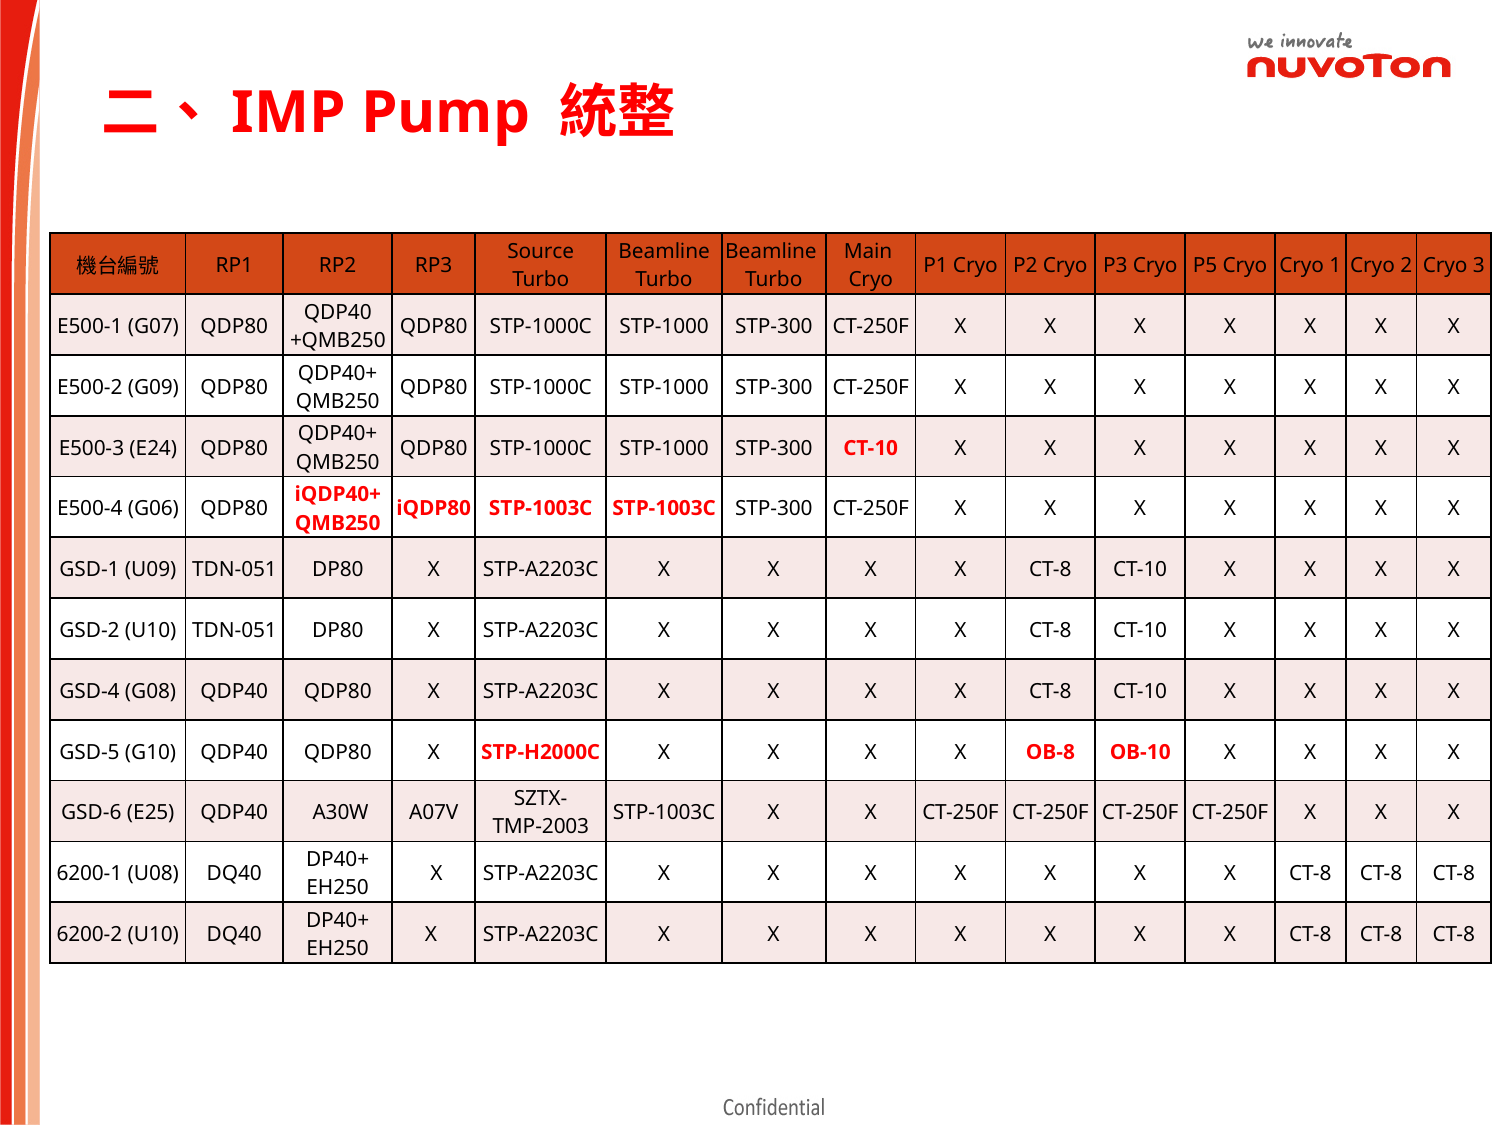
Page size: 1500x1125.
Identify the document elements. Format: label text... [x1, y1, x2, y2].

table_header 機台編號 [51, 234, 185, 293]
table_header Beamline Turbo [723, 234, 825, 293]
table_header Main Cryo [827, 234, 915, 293]
table_cell CT-8 [1006, 660, 1094, 719]
table_cell X [1186, 417, 1274, 476]
table_cell STP-1000 [607, 356, 721, 415]
table_cell X [393, 599, 474, 658]
table_cell X [916, 842, 1005, 901]
table_cell X [1006, 295, 1094, 354]
table_cell X [1347, 356, 1416, 415]
table_cell X [1186, 538, 1274, 597]
table_cell QDP80 [393, 295, 474, 354]
table_cell X [916, 538, 1005, 597]
table_cell CT-250F [1186, 781, 1274, 841]
table_cell QDP80 [284, 660, 391, 719]
table_cell X [1186, 660, 1274, 719]
table_cell DQ40 [186, 903, 282, 962]
table_cell X [1417, 721, 1490, 780]
table_cell CT-250F [827, 356, 915, 415]
table_cell X [1417, 295, 1490, 354]
table_cell X [1276, 538, 1345, 597]
table_cell X [393, 538, 474, 597]
table_cell iQDP40+ QMB250 [284, 477, 391, 536]
table_cell X [916, 295, 1005, 354]
table_cell CT-8 [1276, 903, 1345, 962]
table_cell X [1276, 356, 1345, 415]
table_cell CT-250F [916, 781, 1005, 841]
table_cell OB-8 [1006, 721, 1094, 780]
table_cell X [1417, 356, 1490, 415]
table_cell X [1006, 842, 1094, 901]
table_cell X [723, 842, 825, 901]
table_cell QDP80 [393, 356, 474, 415]
table_header Cryo 1 [1276, 234, 1345, 293]
table_cell CT-250F [827, 477, 915, 536]
table_cell X [1186, 721, 1274, 780]
table_cell TDN-051 [186, 538, 282, 597]
table_cell STP-A2203C [476, 842, 605, 901]
table_cell X [723, 538, 825, 597]
table_cell X [723, 721, 825, 780]
table_cell STP-A2203C [476, 903, 605, 962]
table_cell X [827, 538, 915, 597]
table_cell X [916, 903, 1005, 962]
table_cell CT-8 [1417, 842, 1490, 901]
table_cell DQ40 [186, 842, 282, 901]
table_header P1 Cryo [916, 234, 1005, 293]
table_cell CT-10 [1096, 599, 1184, 658]
table_cell X [393, 842, 474, 901]
table_cell CT-10 [1096, 660, 1184, 719]
table_cell X [1006, 417, 1094, 476]
table_cell STP-300 [723, 295, 825, 354]
table_cell CT-8 [1276, 842, 1345, 901]
picture [0, 0, 1500, 1125]
table_cell QDP80 [284, 721, 391, 780]
table_cell STP-300 [723, 477, 825, 536]
table_cell QDP80 [393, 417, 474, 476]
table_cell STP-1000 [607, 295, 721, 354]
table_cell QDP40 [186, 781, 282, 841]
table_cell X [607, 599, 721, 658]
table_cell X [1186, 356, 1274, 415]
table_cell CT-10 [827, 417, 915, 476]
table_cell STP-H2000C [476, 721, 605, 780]
table_cell X [1186, 477, 1274, 536]
table_cell GSD-5 (G10) [51, 721, 185, 780]
table_cell X [1096, 417, 1184, 476]
table_cell X [1276, 417, 1345, 476]
table_cell X [1347, 660, 1416, 719]
table_cell QDP80 [186, 417, 282, 476]
table_cell STP-A2203C [476, 660, 605, 719]
table_cell X [827, 660, 915, 719]
table_cell GSD-6 (E25) [51, 781, 185, 841]
table_cell STP-1000C [476, 417, 605, 476]
table_cell CT-250F [1096, 781, 1184, 841]
table_cell STP-1003C [607, 477, 721, 536]
table_cell A07V [393, 781, 474, 841]
table_cell X [916, 599, 1005, 658]
table_cell X [1417, 660, 1490, 719]
table_cell X [607, 660, 721, 719]
table_cell STP-1003C [607, 781, 721, 841]
table_cell X [1417, 417, 1490, 476]
table_header Beamline Turbo [607, 234, 721, 293]
table_header Source Turbo [476, 234, 605, 293]
table_header P2 Cryo [1006, 234, 1094, 293]
table_cell E500-4 (G06) [51, 477, 185, 536]
table_cell TDN-051 [186, 599, 282, 658]
table_cell X [1186, 842, 1274, 901]
table_cell STP-1003C [476, 477, 605, 536]
table_cell X [1347, 417, 1416, 476]
table_cell X [1186, 903, 1274, 962]
table_cell X [827, 599, 915, 658]
table_cell 6200-1 (U08) [51, 842, 185, 901]
table_cell CT-8 [1006, 599, 1094, 658]
table_cell X [393, 660, 474, 719]
table_cell X [1096, 356, 1184, 415]
table_cell QDP40 [186, 660, 282, 719]
table_cell X [827, 842, 915, 901]
table_cell E500-2 (G09) [51, 356, 185, 415]
table_cell X [393, 721, 474, 780]
table_header Cryo 2 [1347, 234, 1416, 293]
table_cell STP-A2203C [476, 538, 605, 597]
table_cell X [827, 721, 915, 780]
table_cell X [1096, 842, 1184, 901]
table_cell X [393, 903, 474, 962]
table_cell STP-1000C [476, 356, 605, 415]
table_cell DP80 [284, 599, 391, 658]
table_cell STP-A2203C [476, 599, 605, 658]
table_cell X [1347, 781, 1416, 841]
text_box 二、IMP Pump 統整 [86, 66, 691, 152]
table_cell X [1276, 477, 1345, 536]
table_cell X [1347, 477, 1416, 536]
table_cell STP-300 [723, 417, 825, 476]
table_cell CT-8 [1417, 903, 1490, 962]
table_header RP1 [186, 234, 282, 293]
table_cell X [1347, 538, 1416, 597]
table_cell X [607, 538, 721, 597]
table_cell CT-8 [1347, 903, 1416, 962]
table_cell X [1006, 903, 1094, 962]
table_cell X [1347, 599, 1416, 658]
table_cell X [916, 356, 1005, 415]
table_cell X [916, 721, 1005, 780]
table_cell X [1186, 599, 1274, 658]
table_cell iQDP80 [393, 477, 474, 536]
table_cell X [1347, 295, 1416, 354]
table_cell X [1096, 903, 1184, 962]
table_cell STP-1000C [476, 295, 605, 354]
table_cell X [723, 599, 825, 658]
table_cell X [607, 842, 721, 901]
table_cell X [1417, 538, 1490, 597]
table_cell X [1417, 477, 1490, 536]
table_cell X [1006, 477, 1094, 536]
table_cell GSD-1 (U09) [51, 538, 185, 597]
table_cell X [723, 903, 825, 962]
table_cell CT-250F [1006, 781, 1094, 841]
table_cell A30W [284, 781, 391, 841]
table_header P5 Cryo [1186, 234, 1274, 293]
table_cell GSD-2 (U10) [51, 599, 185, 658]
table_cell QDP40 +QMB250 [284, 295, 391, 354]
table_cell X [916, 477, 1005, 536]
table_cell X [1006, 356, 1094, 415]
table_header P3 Cryo [1096, 234, 1184, 293]
table_header RP3 [393, 234, 474, 293]
table_cell QDP80 [186, 477, 282, 536]
table_cell QDP40+ QMB250 [284, 356, 391, 415]
table_cell X [1417, 781, 1490, 841]
table_cell OB-10 [1096, 721, 1184, 780]
table_cell QDP40 [186, 721, 282, 780]
table_cell X [607, 903, 721, 962]
table_cell X [1276, 295, 1345, 354]
table_cell STP-300 [723, 356, 825, 415]
table_cell E500-1 (G07) [51, 295, 185, 354]
table_cell X [1276, 721, 1345, 780]
table_cell STP-1000 [607, 417, 721, 476]
table_cell X [1347, 721, 1416, 780]
table_cell X [827, 781, 915, 841]
table_cell DP40+ EH250 [284, 903, 391, 962]
table_cell X [916, 417, 1005, 476]
table_cell GSD-4 (G08) [51, 660, 185, 719]
table_cell CT-10 [1096, 538, 1184, 597]
table_cell X [916, 660, 1005, 719]
table_cell QDP80 [186, 295, 282, 354]
table_cell CT-8 [1347, 842, 1416, 901]
table_cell X [1096, 295, 1184, 354]
table_header RP2 [284, 234, 391, 293]
table_cell CT-250F [827, 295, 915, 354]
table_cell CT-8 [1006, 538, 1094, 597]
table_cell X [1276, 660, 1345, 719]
table_cell X [607, 721, 721, 780]
table_cell DP80 [284, 538, 391, 597]
table_cell QDP80 [186, 356, 282, 415]
table_header Cryo 3 [1417, 234, 1490, 293]
table_cell X [723, 781, 825, 841]
table_cell X [1186, 295, 1274, 354]
table_cell 6200-2 (U10) [51, 903, 185, 962]
table_cell X [723, 660, 825, 719]
table_cell X [1276, 781, 1345, 841]
table_cell X [1417, 599, 1490, 658]
table_cell X [1096, 477, 1184, 536]
table_cell X [1276, 599, 1345, 658]
table_cell QDP40+ QMB250 [284, 417, 391, 476]
table_cell X [827, 903, 915, 962]
table_cell E500-3 (E24) [51, 417, 185, 476]
table_cell SZTX- TMP-2003 [476, 781, 605, 841]
table_cell DP40+ EH250 [284, 842, 391, 901]
